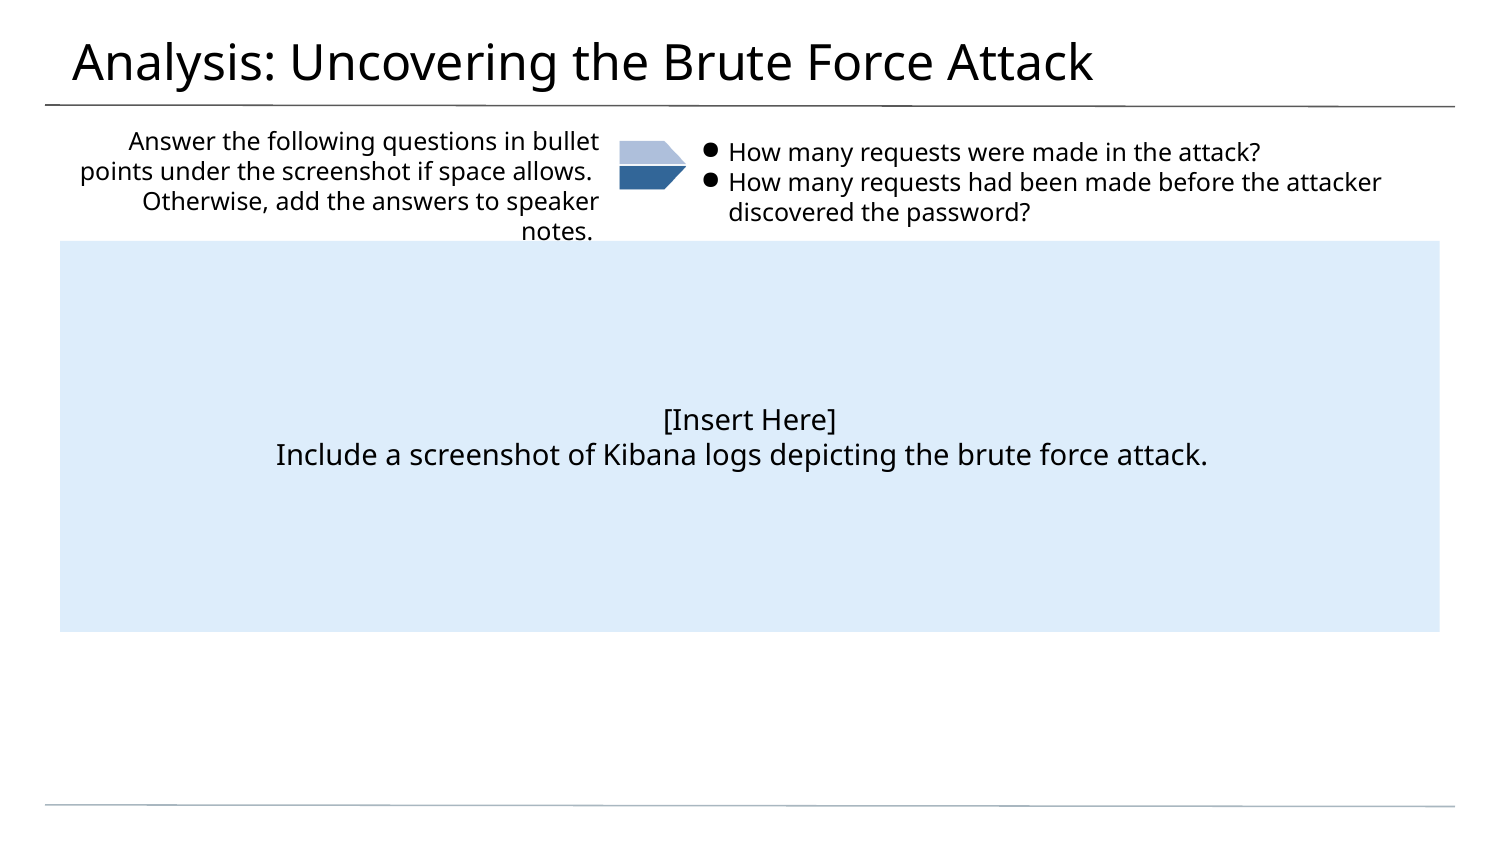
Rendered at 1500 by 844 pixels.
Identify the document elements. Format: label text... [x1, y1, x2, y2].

title Analysis: Uncovering the Brute Force Attack [0, 0, 1500, 88]
subtitle Answer the following questions in bullet points under the screenshot if space allows. Otherwise, add the answers to speaker notes. [0, 110, 675, 320]
subtitle How many requests were made in the attack? How many requests had been made before the attacker discovered the password? [600, 121, 1500, 281]
text_box [Insert Here] Include a screenshot of Kibana logs depicting the brute force attack. [60, 240, 1440, 632]
picture [616, 136, 687, 192]
